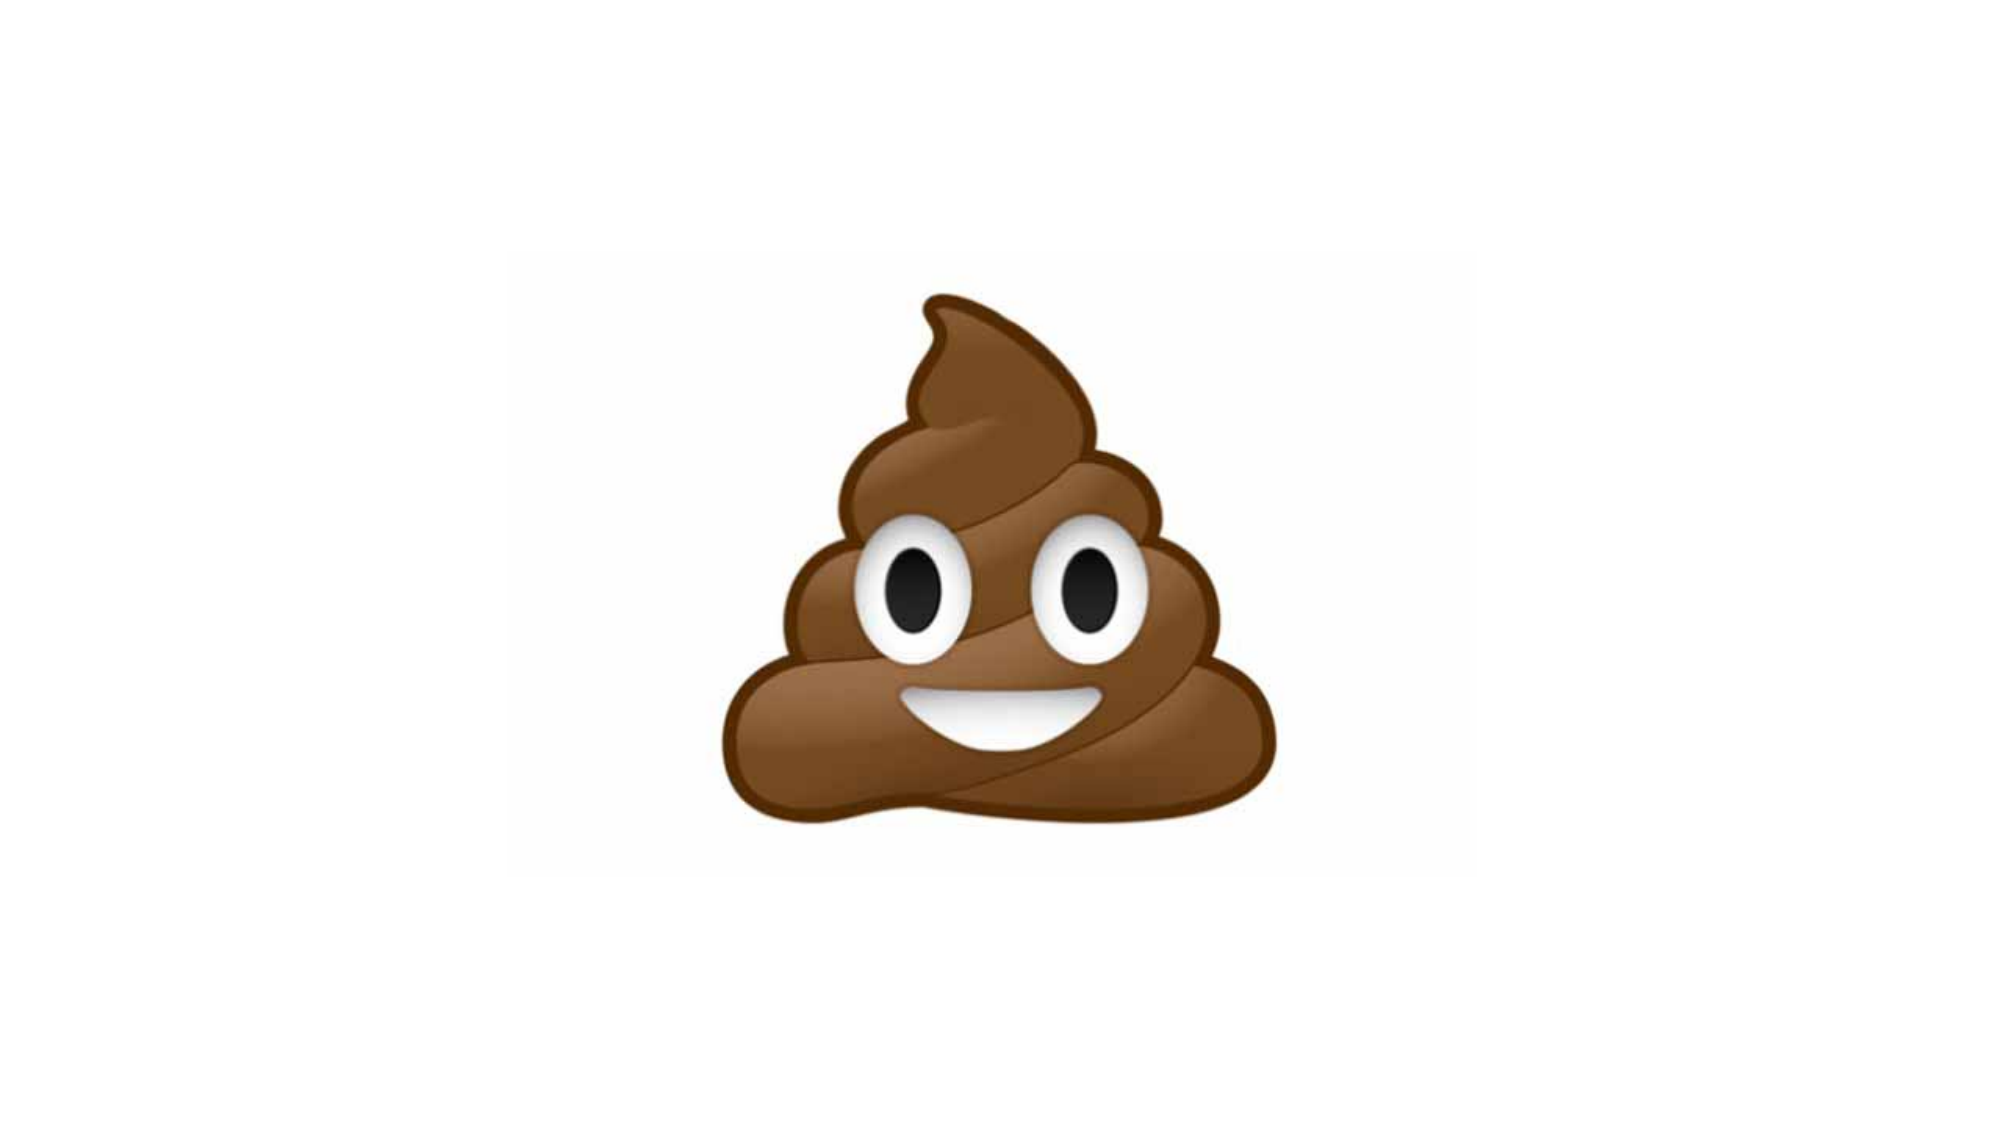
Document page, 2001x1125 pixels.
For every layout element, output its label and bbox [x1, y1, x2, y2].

picture [507, 251, 1477, 877]
